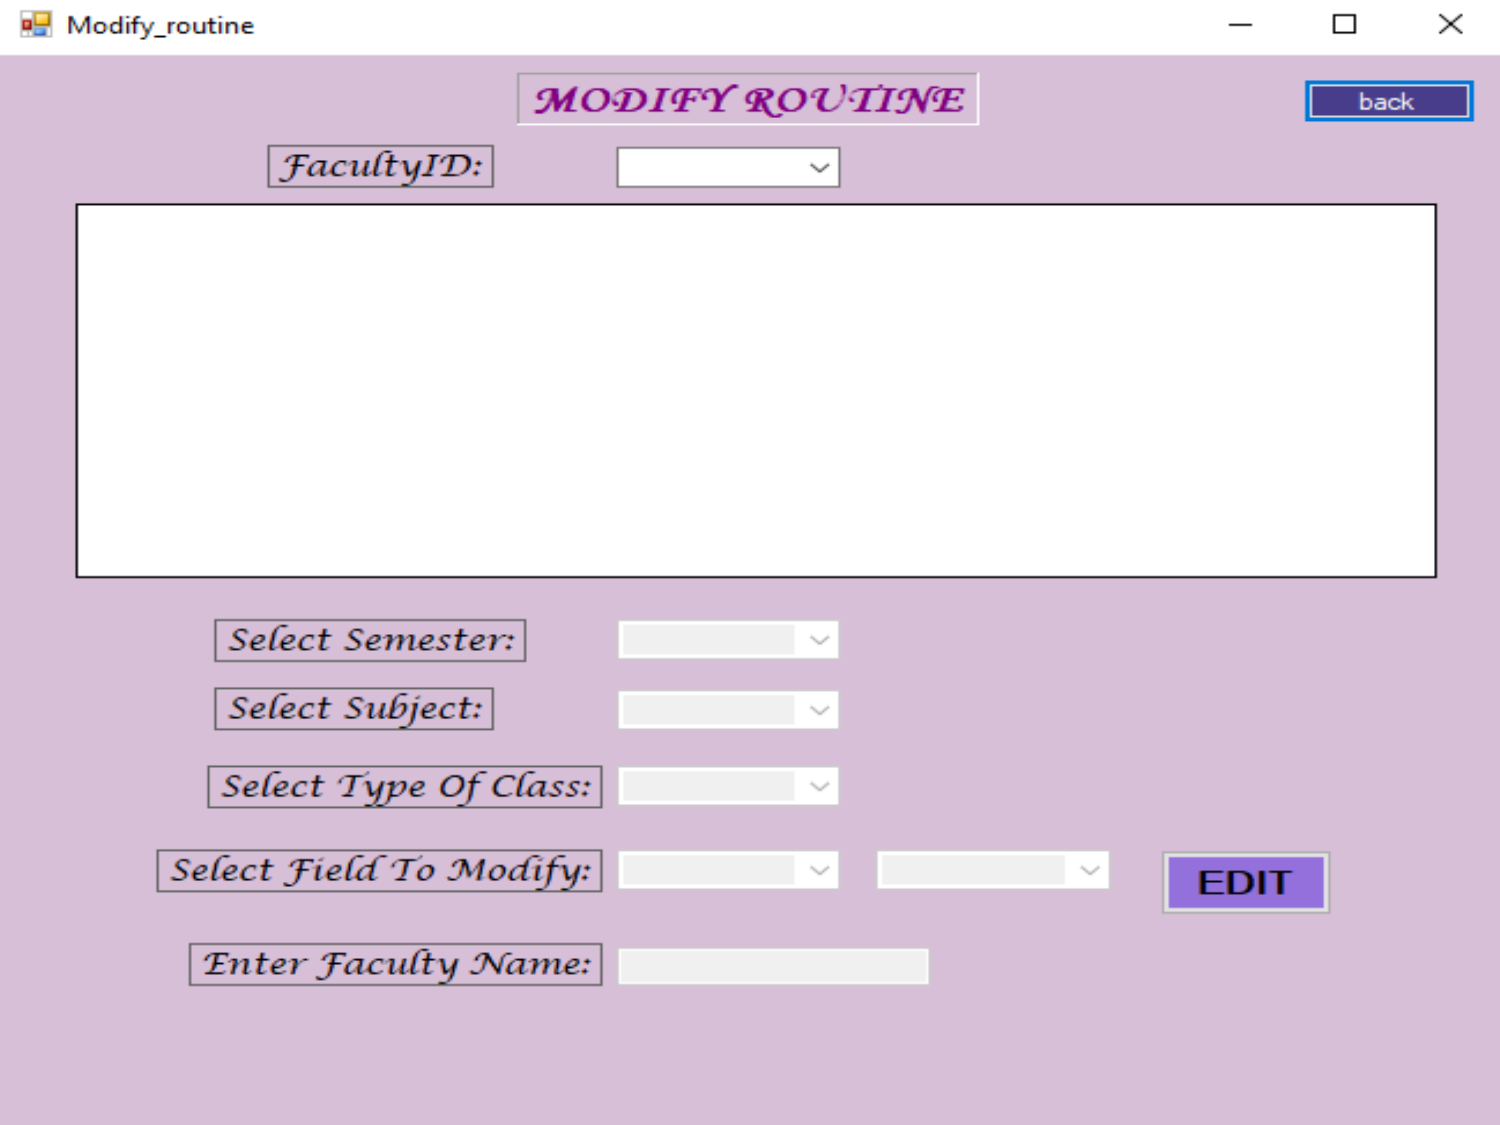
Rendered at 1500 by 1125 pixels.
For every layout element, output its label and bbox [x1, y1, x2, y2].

list [0, 0, 1500, 1125]
